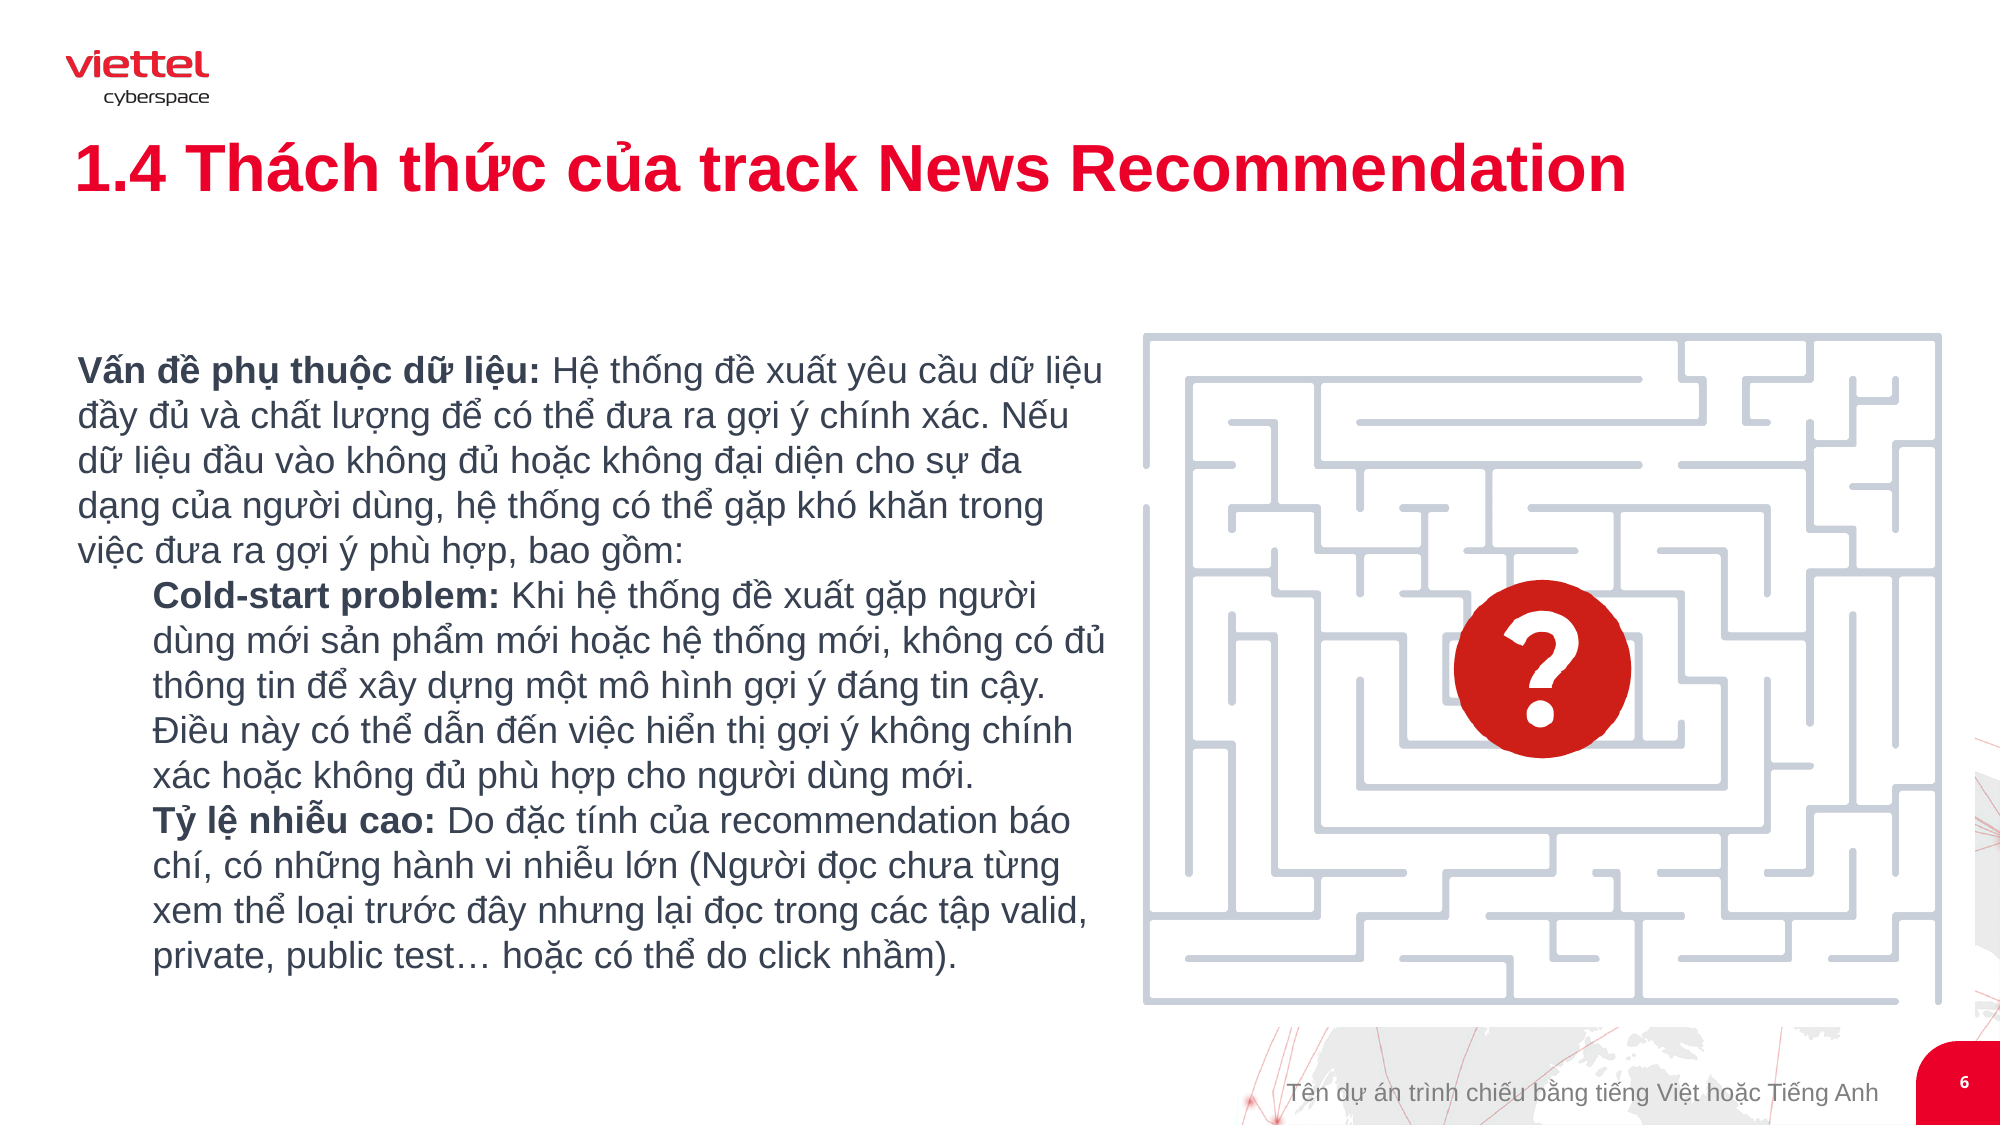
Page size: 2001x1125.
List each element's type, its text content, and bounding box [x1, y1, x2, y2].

picture [1118, 315, 2000, 1125]
picture [65, 50, 209, 106]
text_box Vấn đề phụ thuộc dữ liệu: Hệ thống đề xuất yêu cầu dữ liệu đầy đủ và chất lượng để có thể đưa ra gợi ý chính xác. Nếu dữ liệu đầu vào không đủ hoặc không đại diện cho sự đa dạng của người dùng, hệ thống có thể gặp khó khăn trong việc đưa ra gợi ý phù hợp, bao gồm: Cold-start problem: Khi hệ thống đề xuất gặp người dùng mới sản phẩm mới hoặc hệ thống mới, không có đủ thông tin để xây dựng một mô hình gợi ý đáng tin cậy. Điều này có thể dẫn đến việc hiển thị gợi ý không chính xác hoặc không đủ phù hợp cho người dùng mới. Tỷ lệ nhiễu cao: Do đặc tính của recommendation báo chí, có những hành vi nhiễu lớn (Người đọc chưa từng xem thể loại trước đây nhưng lại đọc trong các tập valid, private, public test… hoặc có thể do click nhầm). [62, 339, 1131, 1074]
title 1.4 Thách thức của track News Recommendation [59, 126, 1859, 238]
